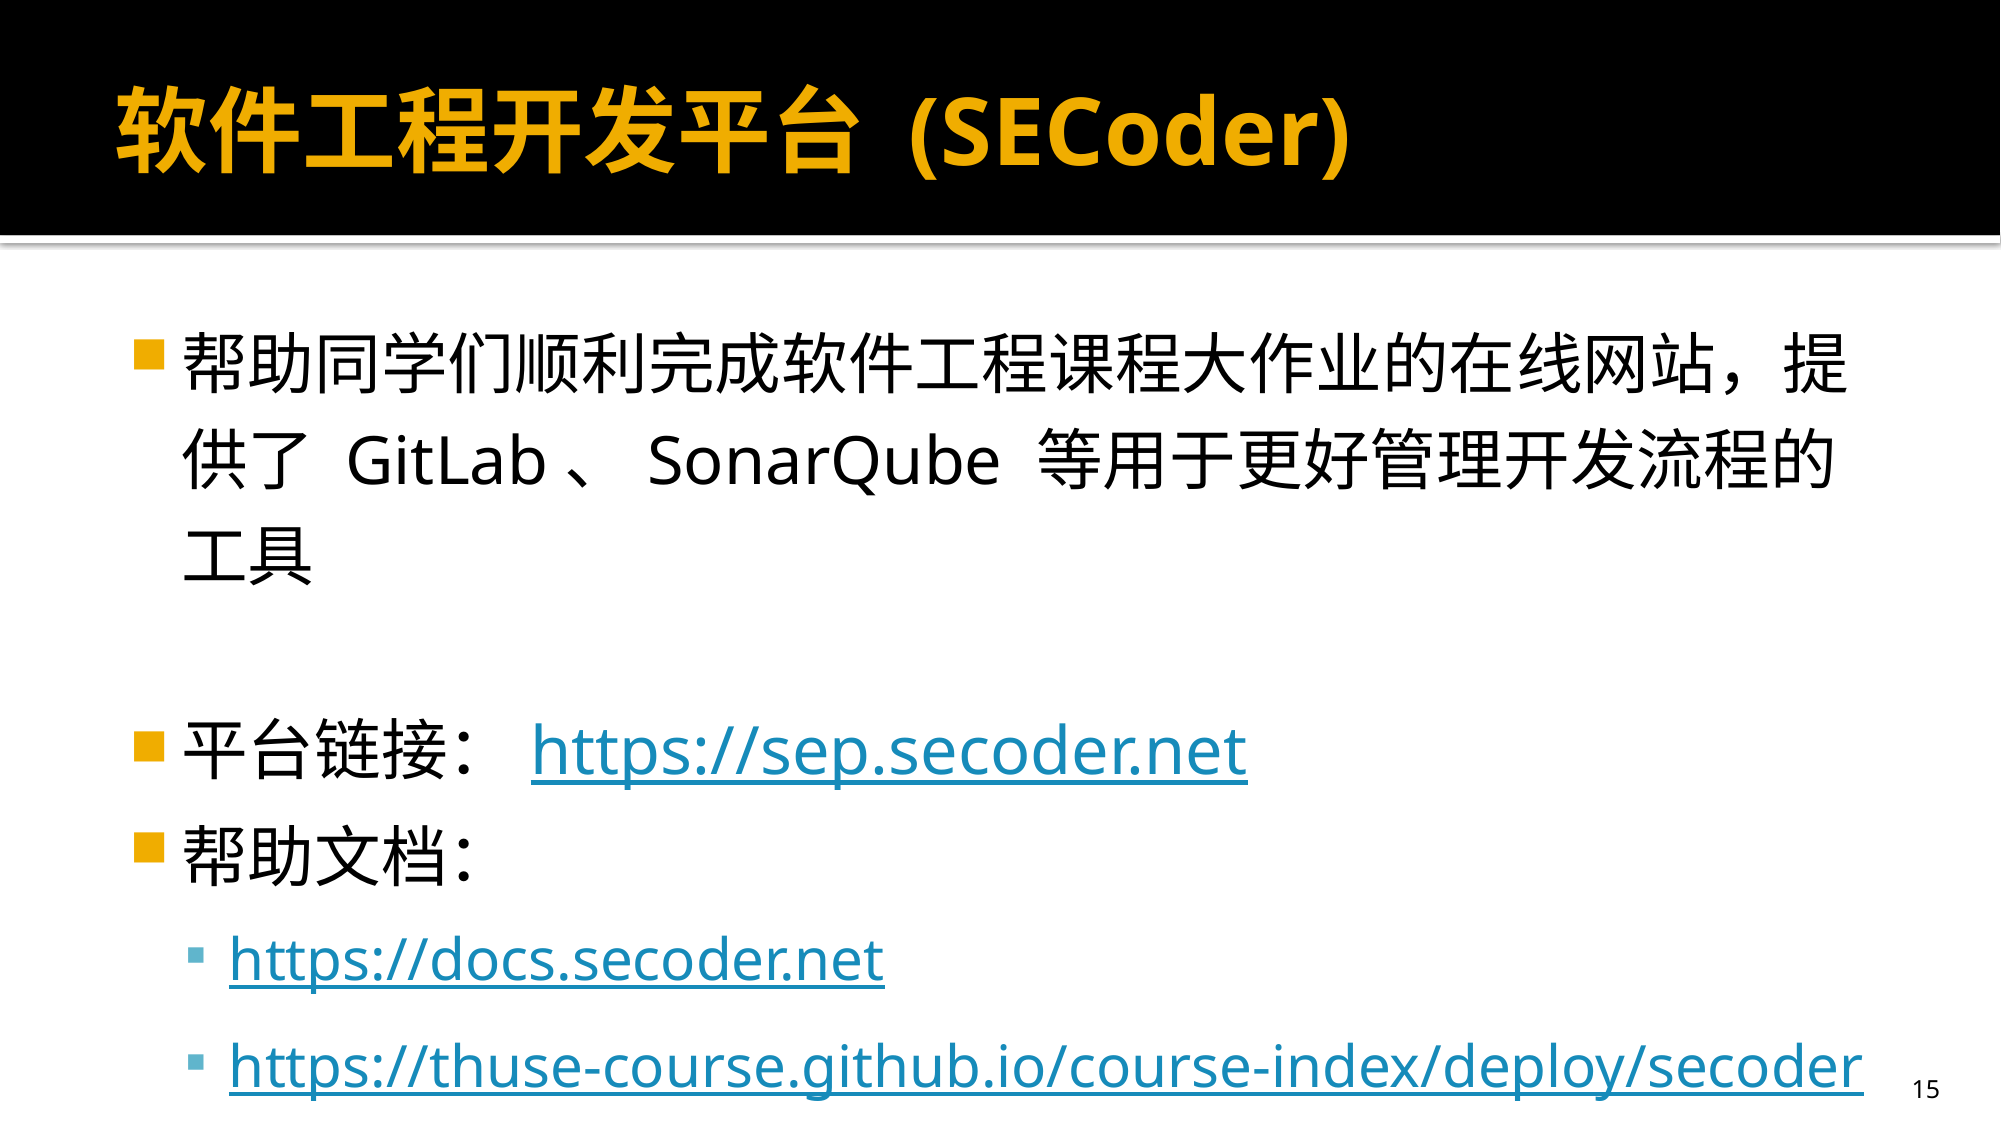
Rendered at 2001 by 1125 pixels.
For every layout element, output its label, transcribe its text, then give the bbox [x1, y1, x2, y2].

title 软件工程开发平台 (SECoder) [99, 25, 1900, 231]
list 帮助同学们顺利完成软件工程课程大作业的在线网站，提供了 GitLab、SonarQube 等用于更好管理开发流程的工具 平台链接：https://sep.secoder.net 帮助文档： https://docs.secoder.net https://thuse-course.github.io/course-index/deploy/secoder/ [99, 291, 1900, 1050]
slide_number 15 [1794, 1062, 1955, 1108]
